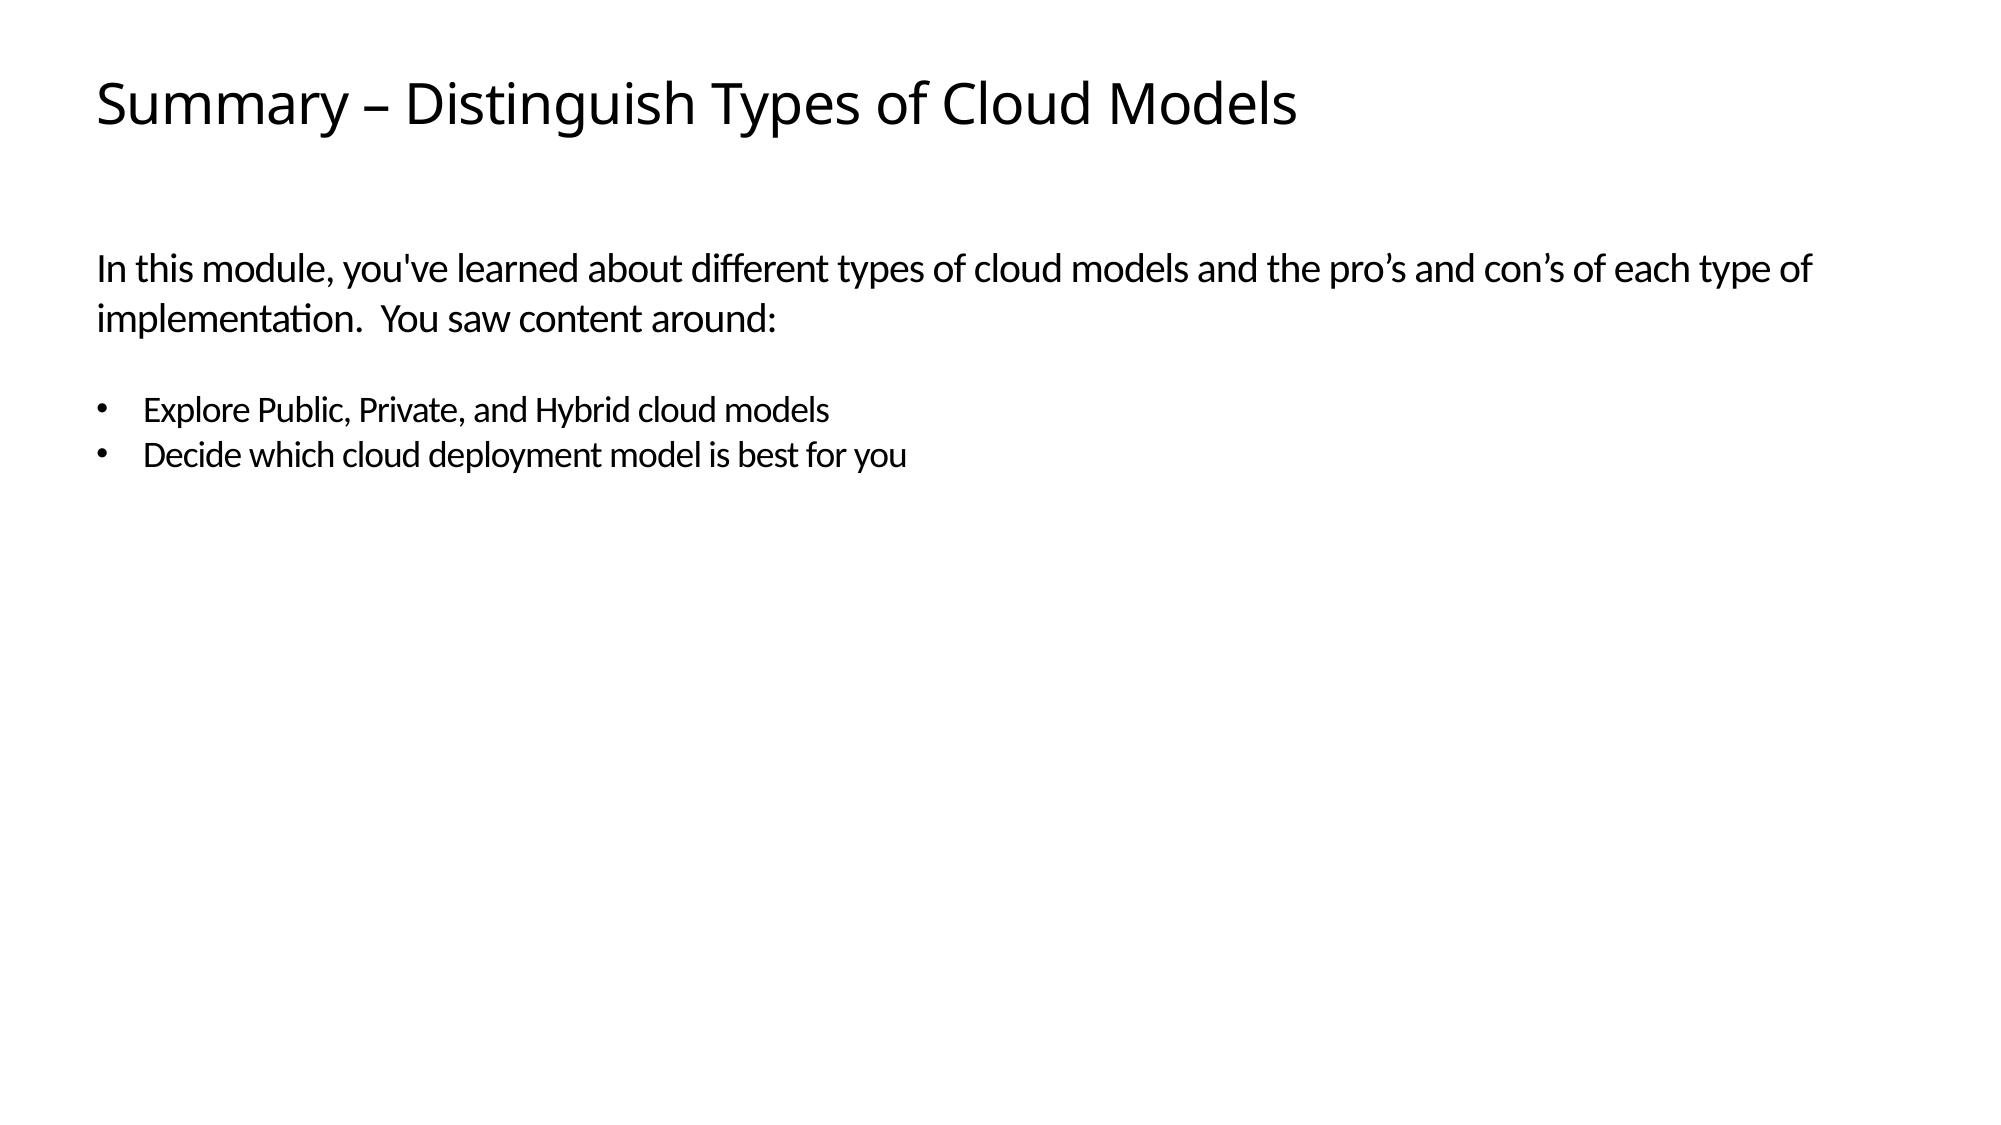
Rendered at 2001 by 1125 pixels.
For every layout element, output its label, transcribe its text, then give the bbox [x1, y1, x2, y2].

list In this module, you've learned about different types of cloud models and the pro’s and con’s of each type of implementation. You saw content around: Explore Public, Private, and Hybrid cloud models Decide which cloud deployment model is best for you [96, 240, 1904, 508]
title Summary – Distinguish Types of Cloud Models [96, 75, 1904, 166]
